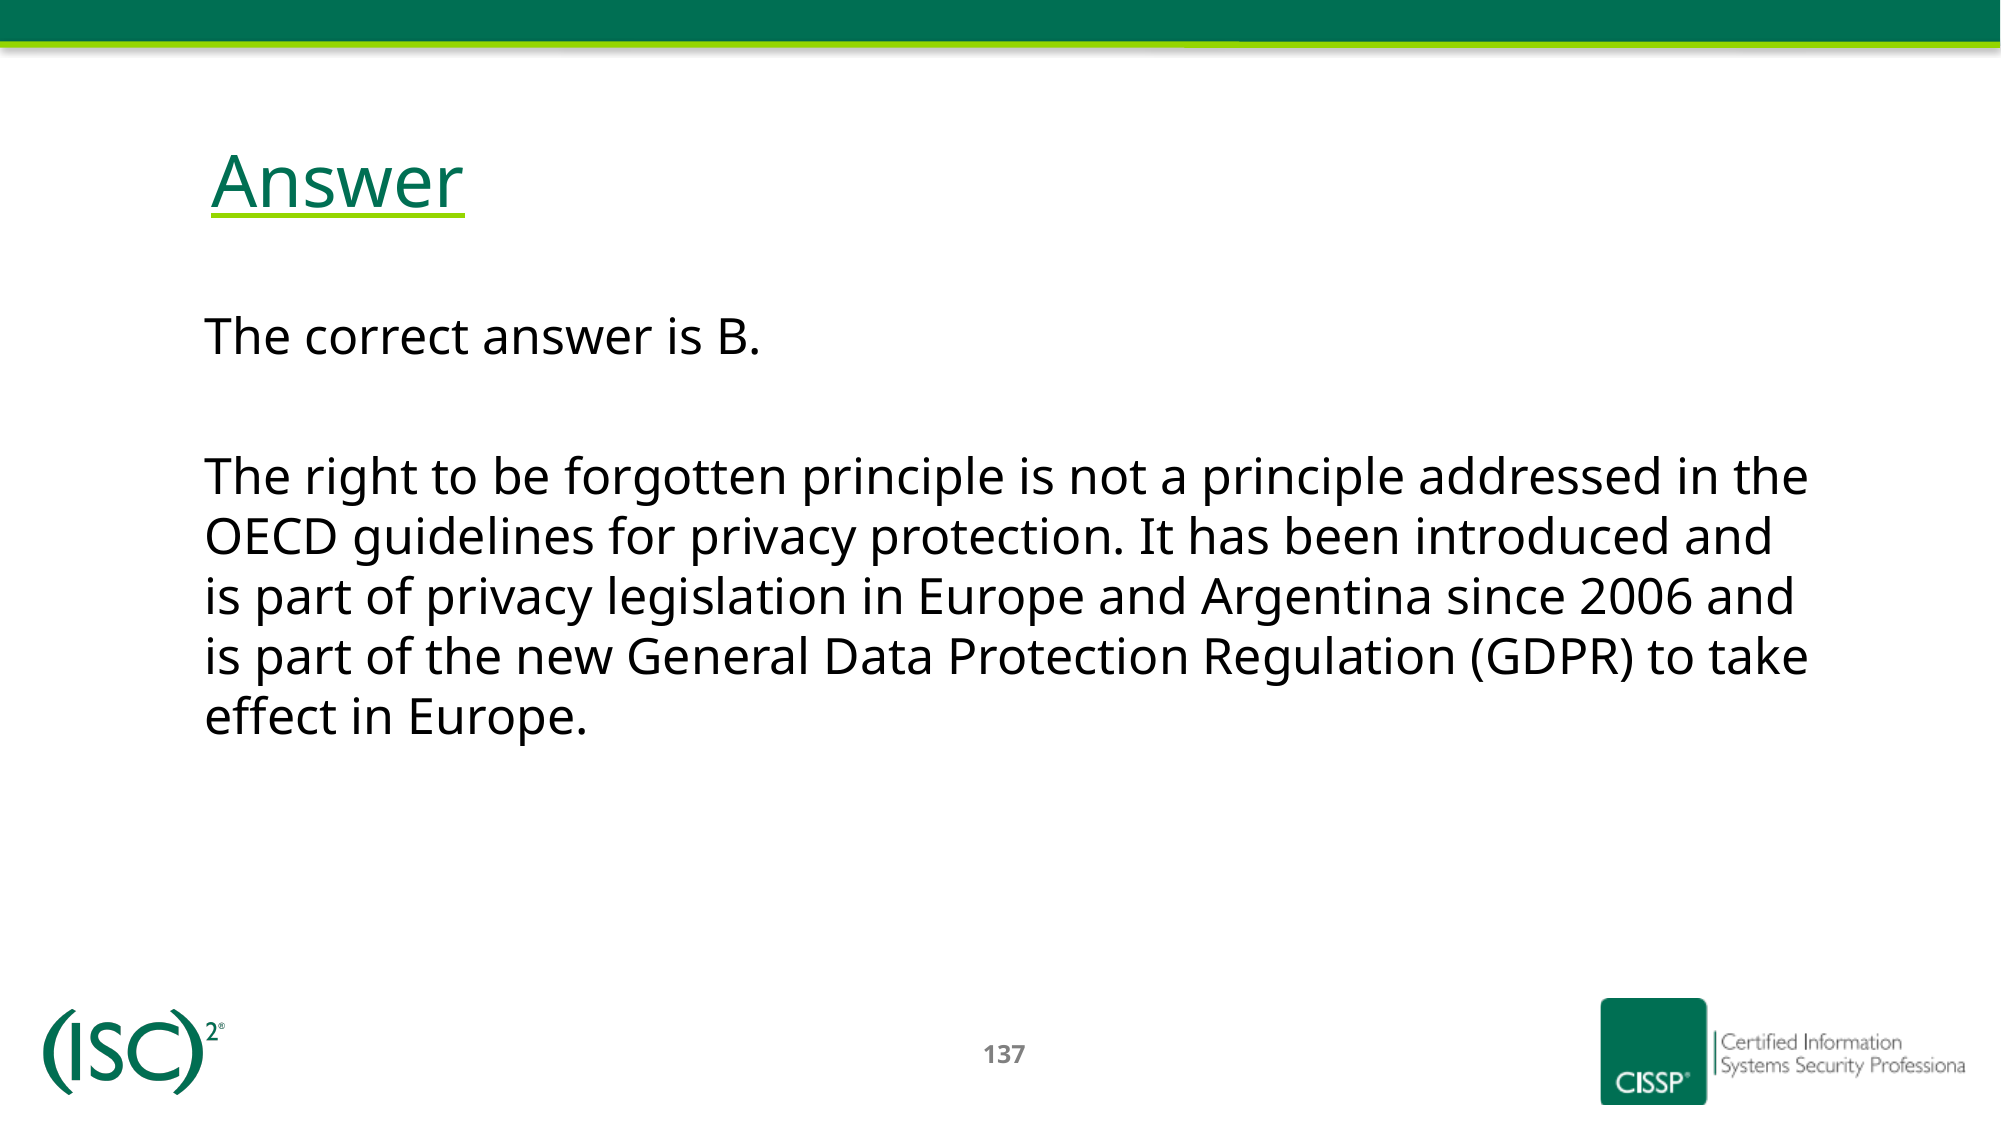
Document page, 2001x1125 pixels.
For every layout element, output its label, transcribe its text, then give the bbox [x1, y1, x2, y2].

title Answer [196, 91, 1618, 280]
list The correct answer is B. The right to be forgotten principle is not a principle addressed in the OECD guidelines for privacy protection. It has been introduced and is part of privacy legislation in Europe and Argentina since 2006 and is part of the new General Data Protection Regulation (GDPR) to take effect in Europe. [189, 297, 1837, 967]
picture [40, 1005, 228, 1099]
